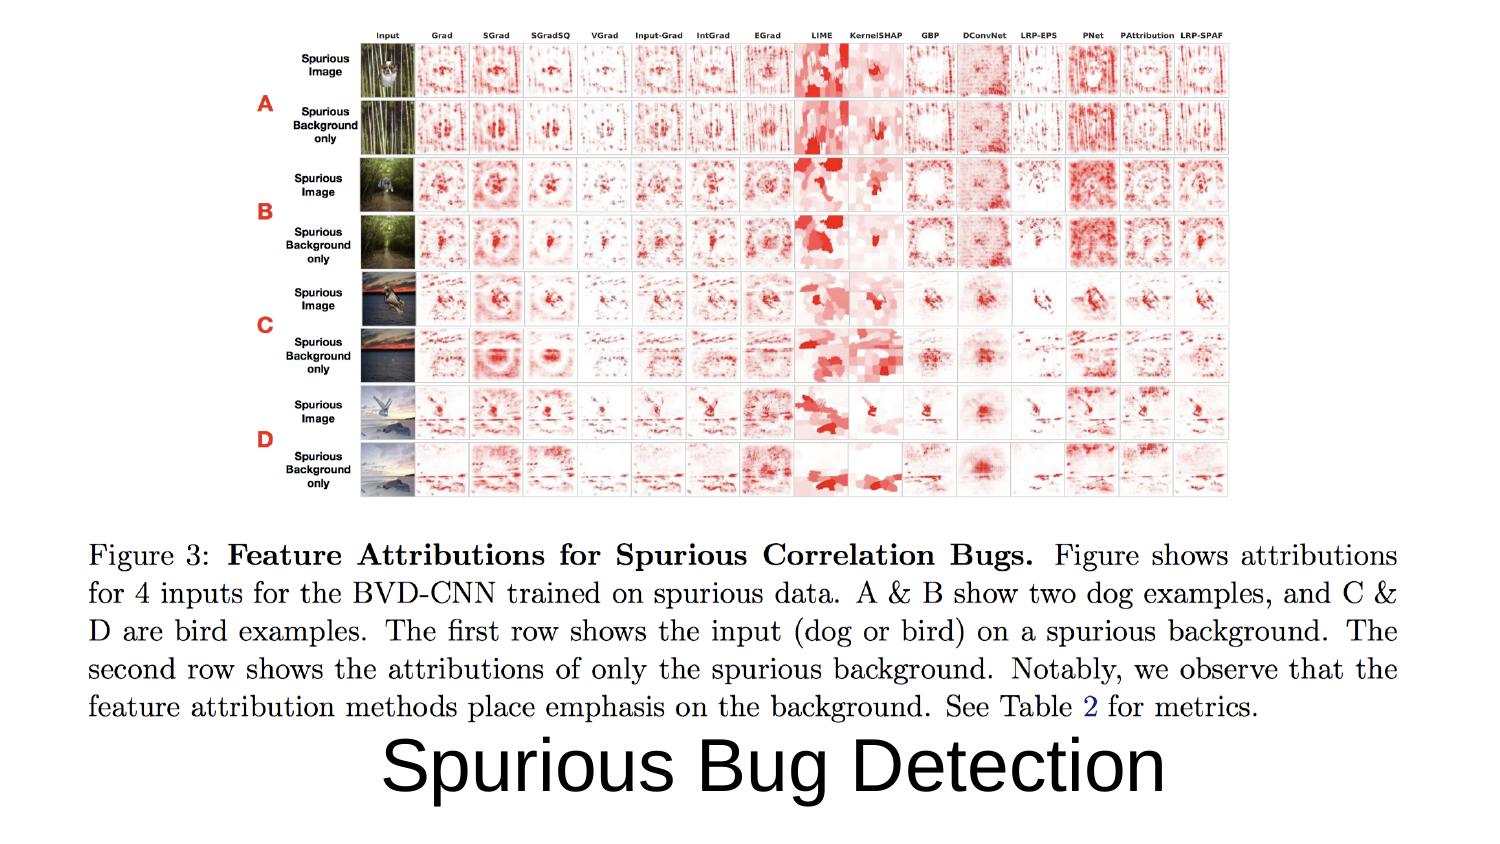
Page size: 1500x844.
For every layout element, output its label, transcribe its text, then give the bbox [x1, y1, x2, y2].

text_box Spurious Bug Detection [185, 746, 1363, 844]
picture [63, 8, 1434, 739]
